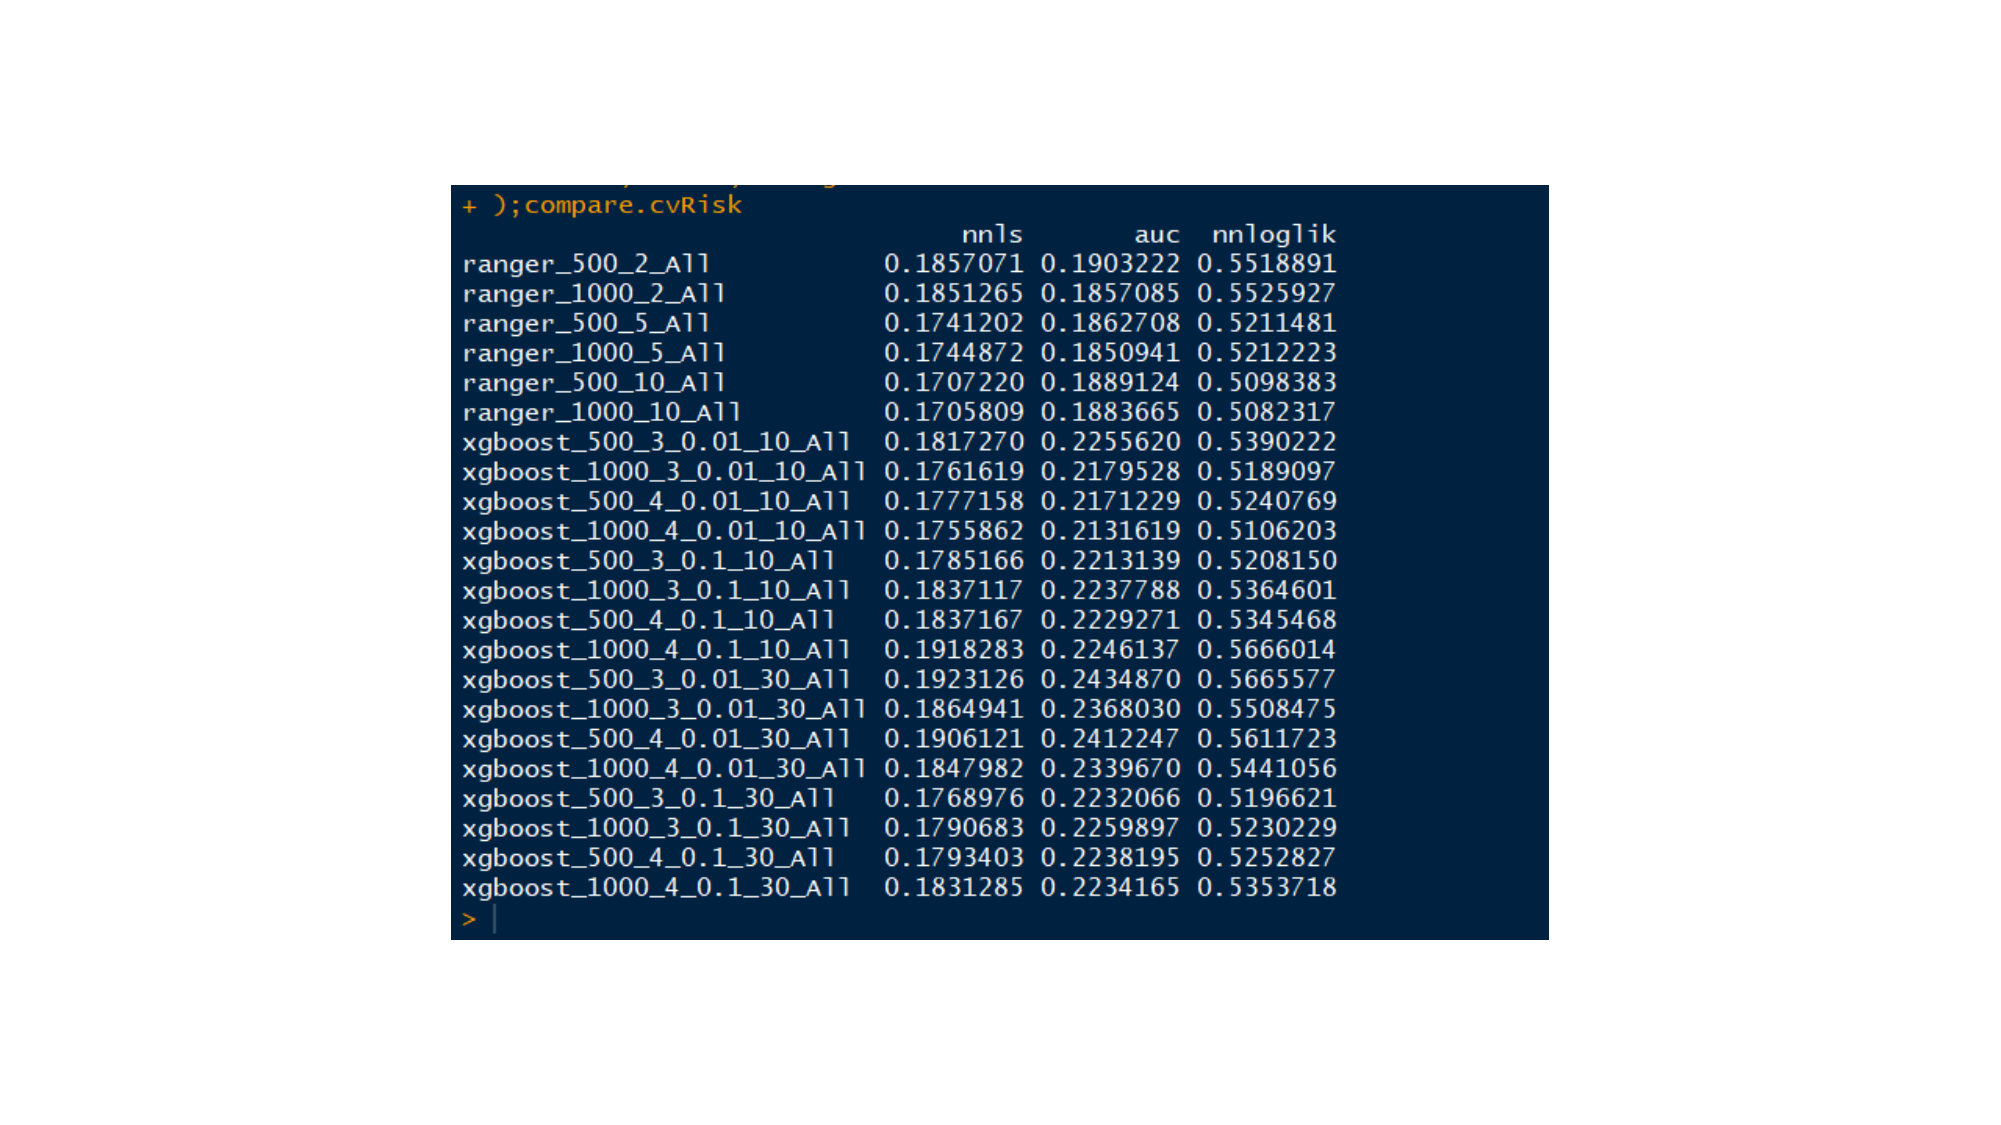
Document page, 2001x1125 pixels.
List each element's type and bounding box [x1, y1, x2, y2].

picture [451, 185, 1549, 940]
